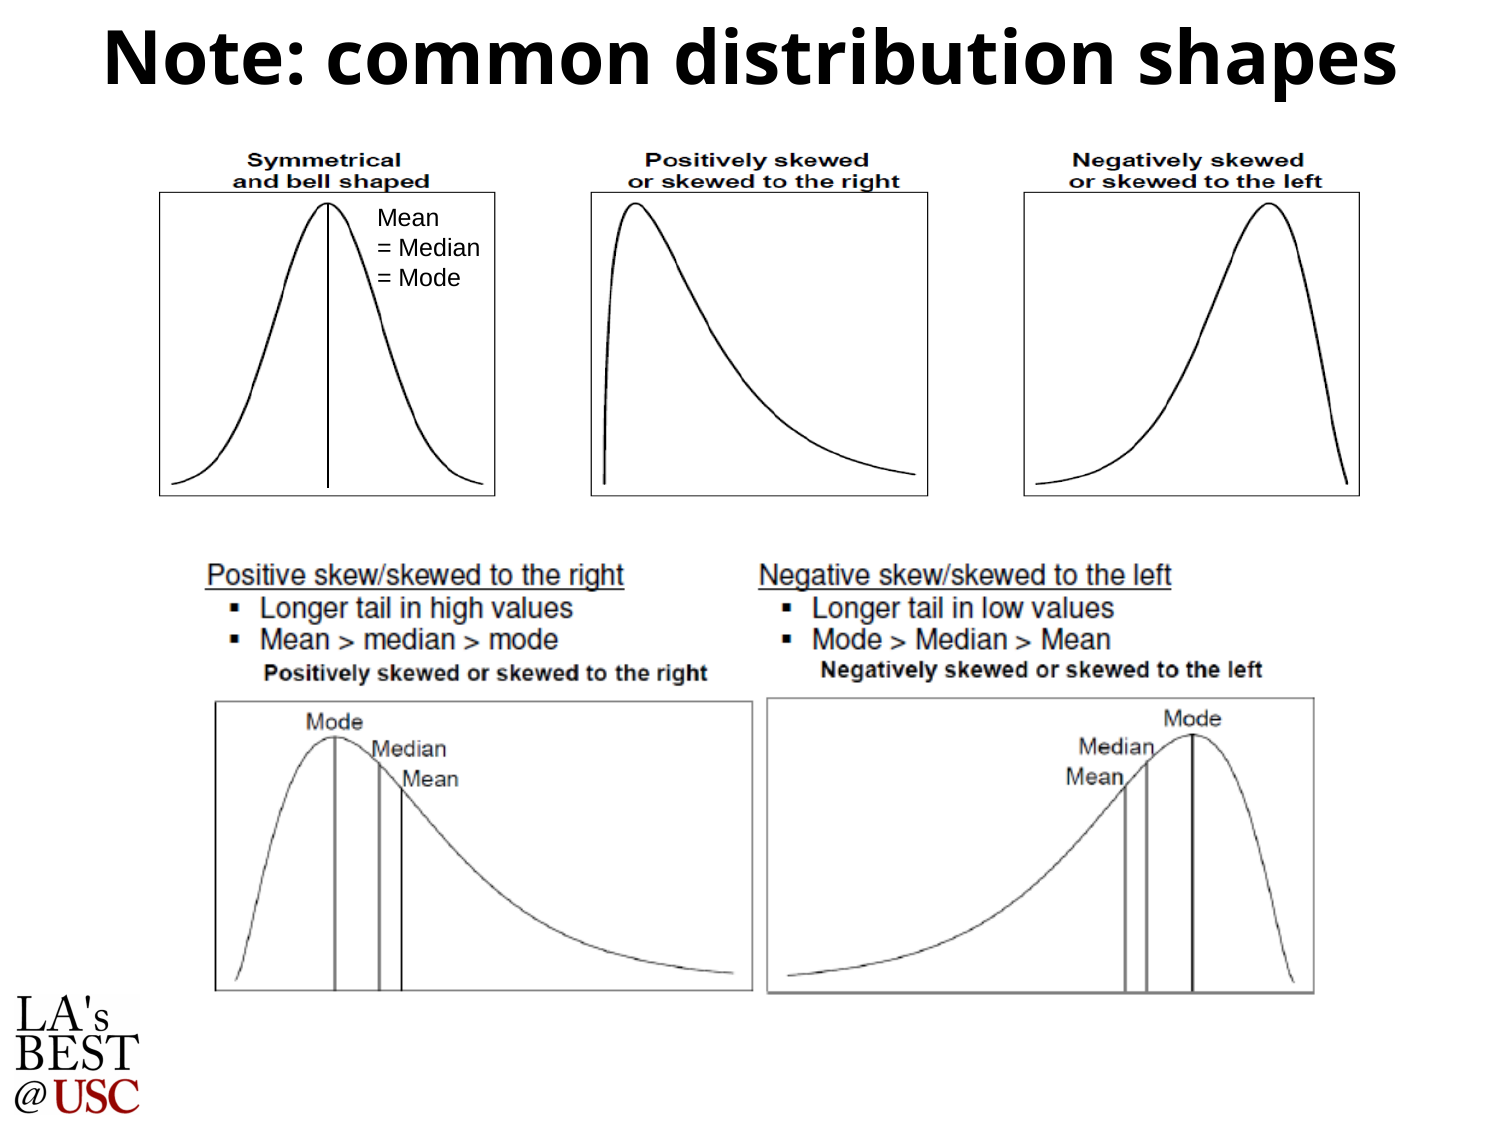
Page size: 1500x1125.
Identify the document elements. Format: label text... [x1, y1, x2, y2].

picture [153, 149, 1363, 500]
text_box Note: common distribution shapes [5, 9, 1495, 100]
picture [187, 549, 1338, 1018]
picture [14, 994, 140, 1115]
